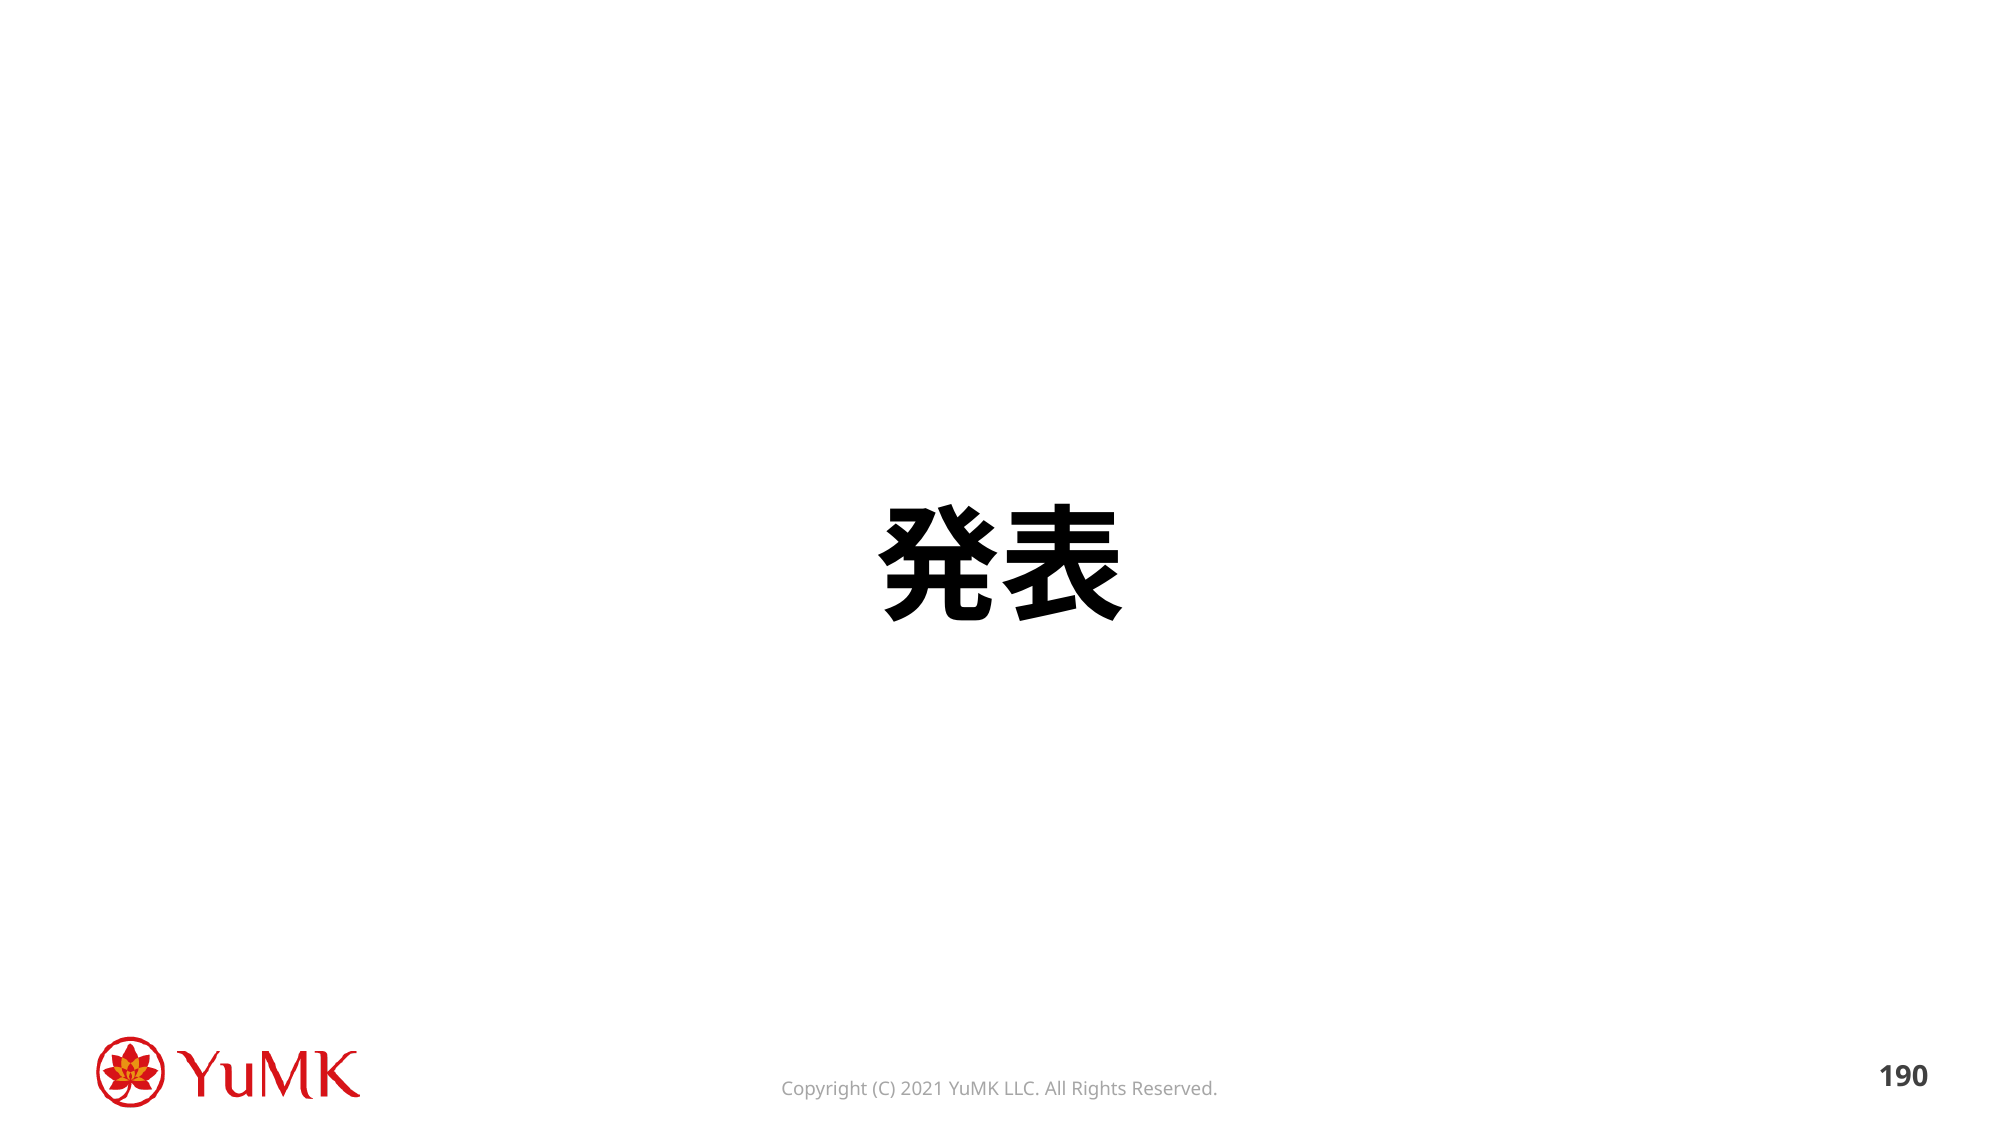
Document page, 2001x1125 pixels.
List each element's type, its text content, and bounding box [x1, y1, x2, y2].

picture [90, 1035, 365, 1108]
list 発表 [99, 128, 1900, 997]
slide_number 189 [1477, 1047, 1944, 1108]
